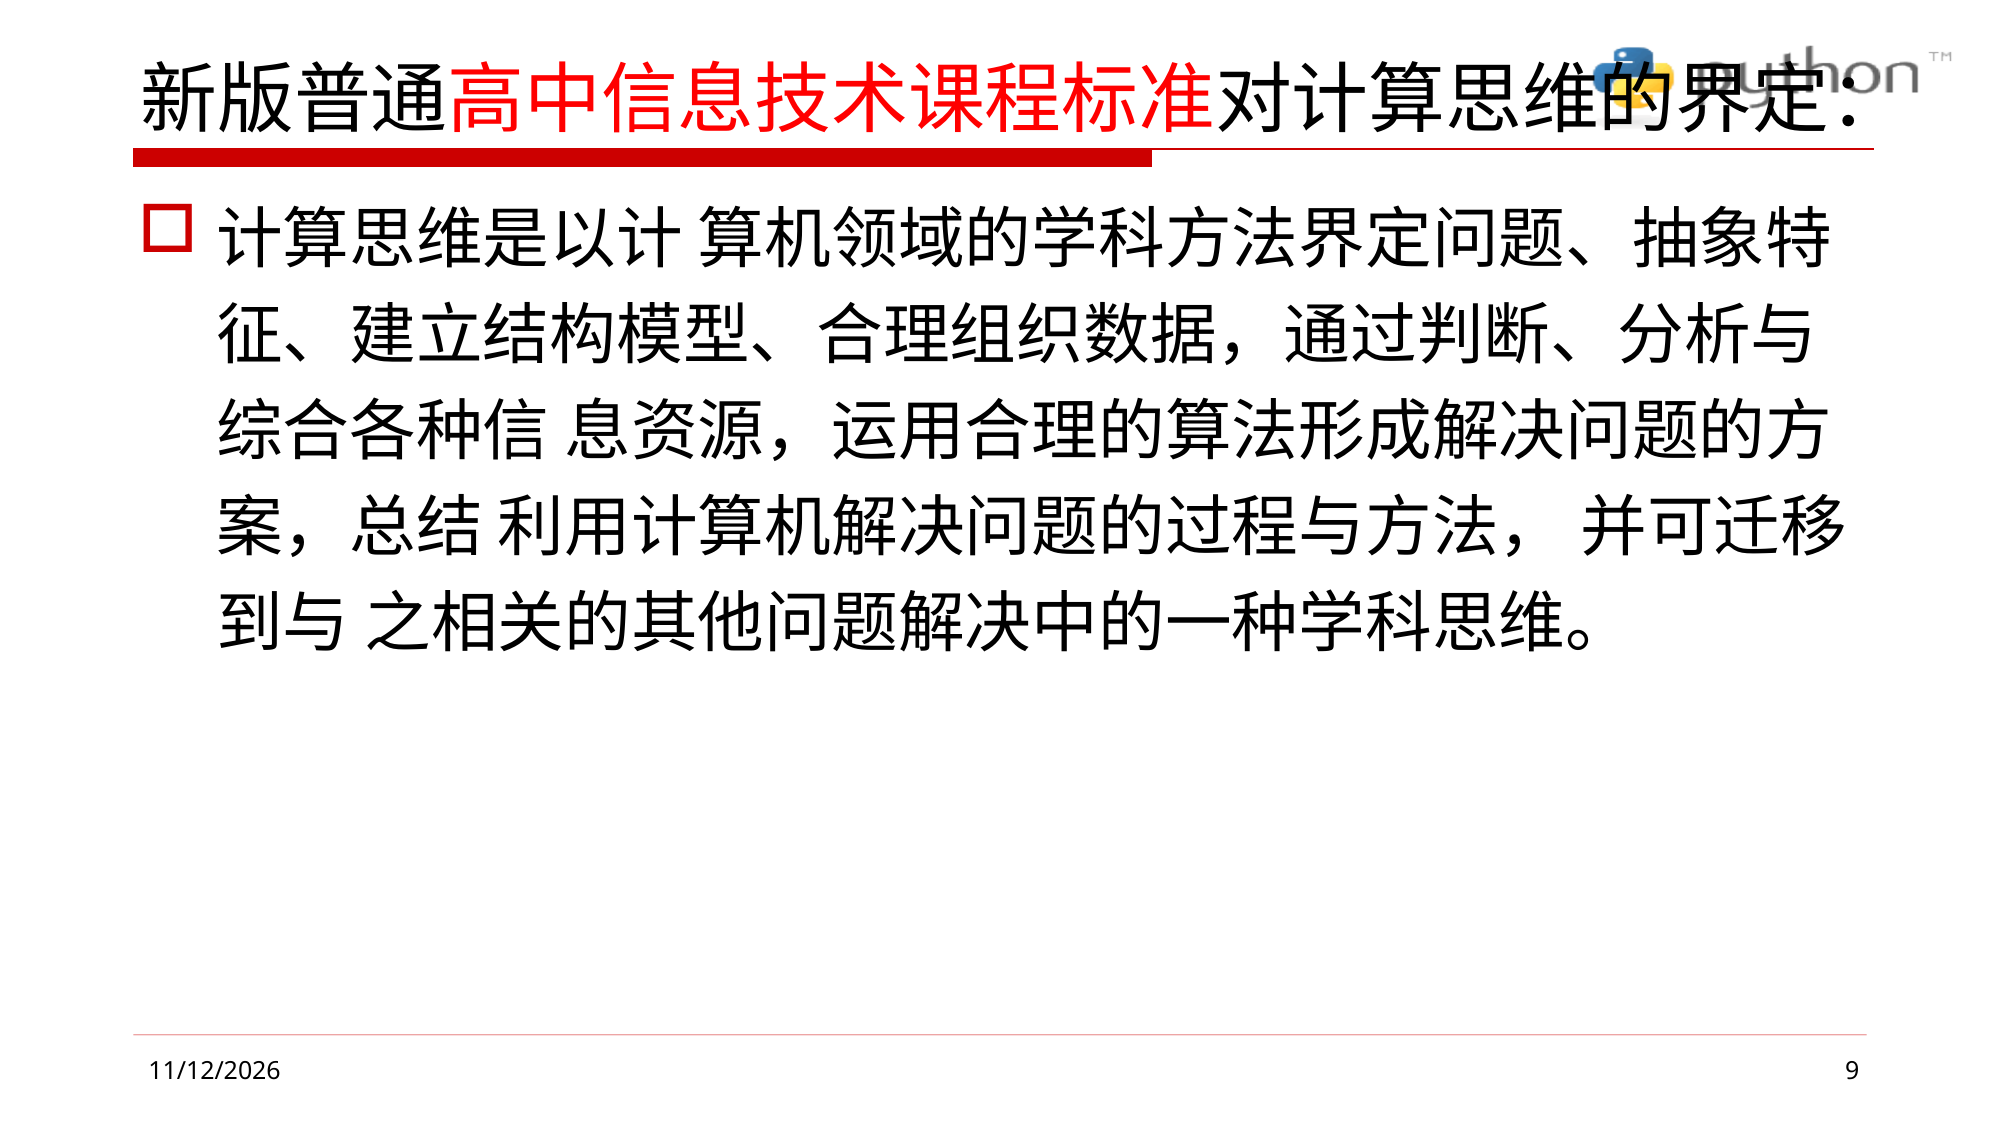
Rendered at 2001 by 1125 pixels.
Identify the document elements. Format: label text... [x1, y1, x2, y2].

title 新版普通高中信息技术课程标准对计算思维的界定： [125, 31, 1876, 149]
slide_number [133, 1046, 567, 1103]
picture [1560, 30, 2000, 142]
slide_number 9 [1440, 1046, 1875, 1091]
list 计算思维是以计 算机领域的学科方法界定问题、抽象特征、建立结构模型、合理组织数据，通过判断、分析与综合各种信 息资源，运用合理的算法形成解决问题的方案，总结 利用计算机解决问题的过程与方法， 并可迁移到与 之相关的其他问题解决中的一种学科思维。 [123, 172, 1874, 1029]
